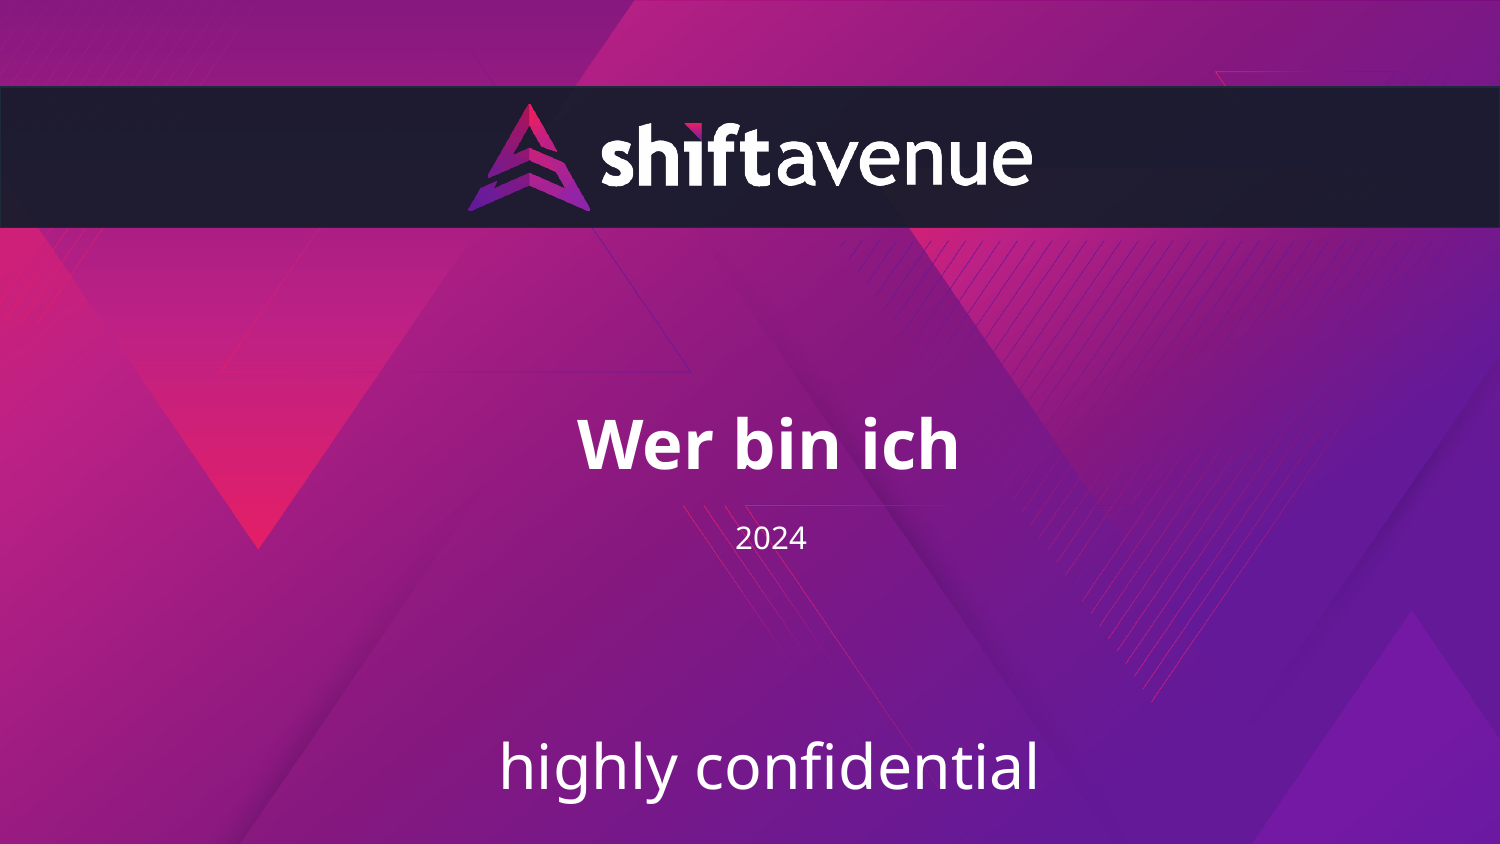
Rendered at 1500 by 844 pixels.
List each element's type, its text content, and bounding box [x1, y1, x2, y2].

picture [0, 228, 1500, 844]
subtitle highly confidential [467, 713, 1073, 811]
subtitle 2024 [468, 508, 1074, 565]
picture [0, 0, 1500, 86]
picture [468, 100, 1032, 214]
title Wer bin ich [222, 349, 1318, 491]
